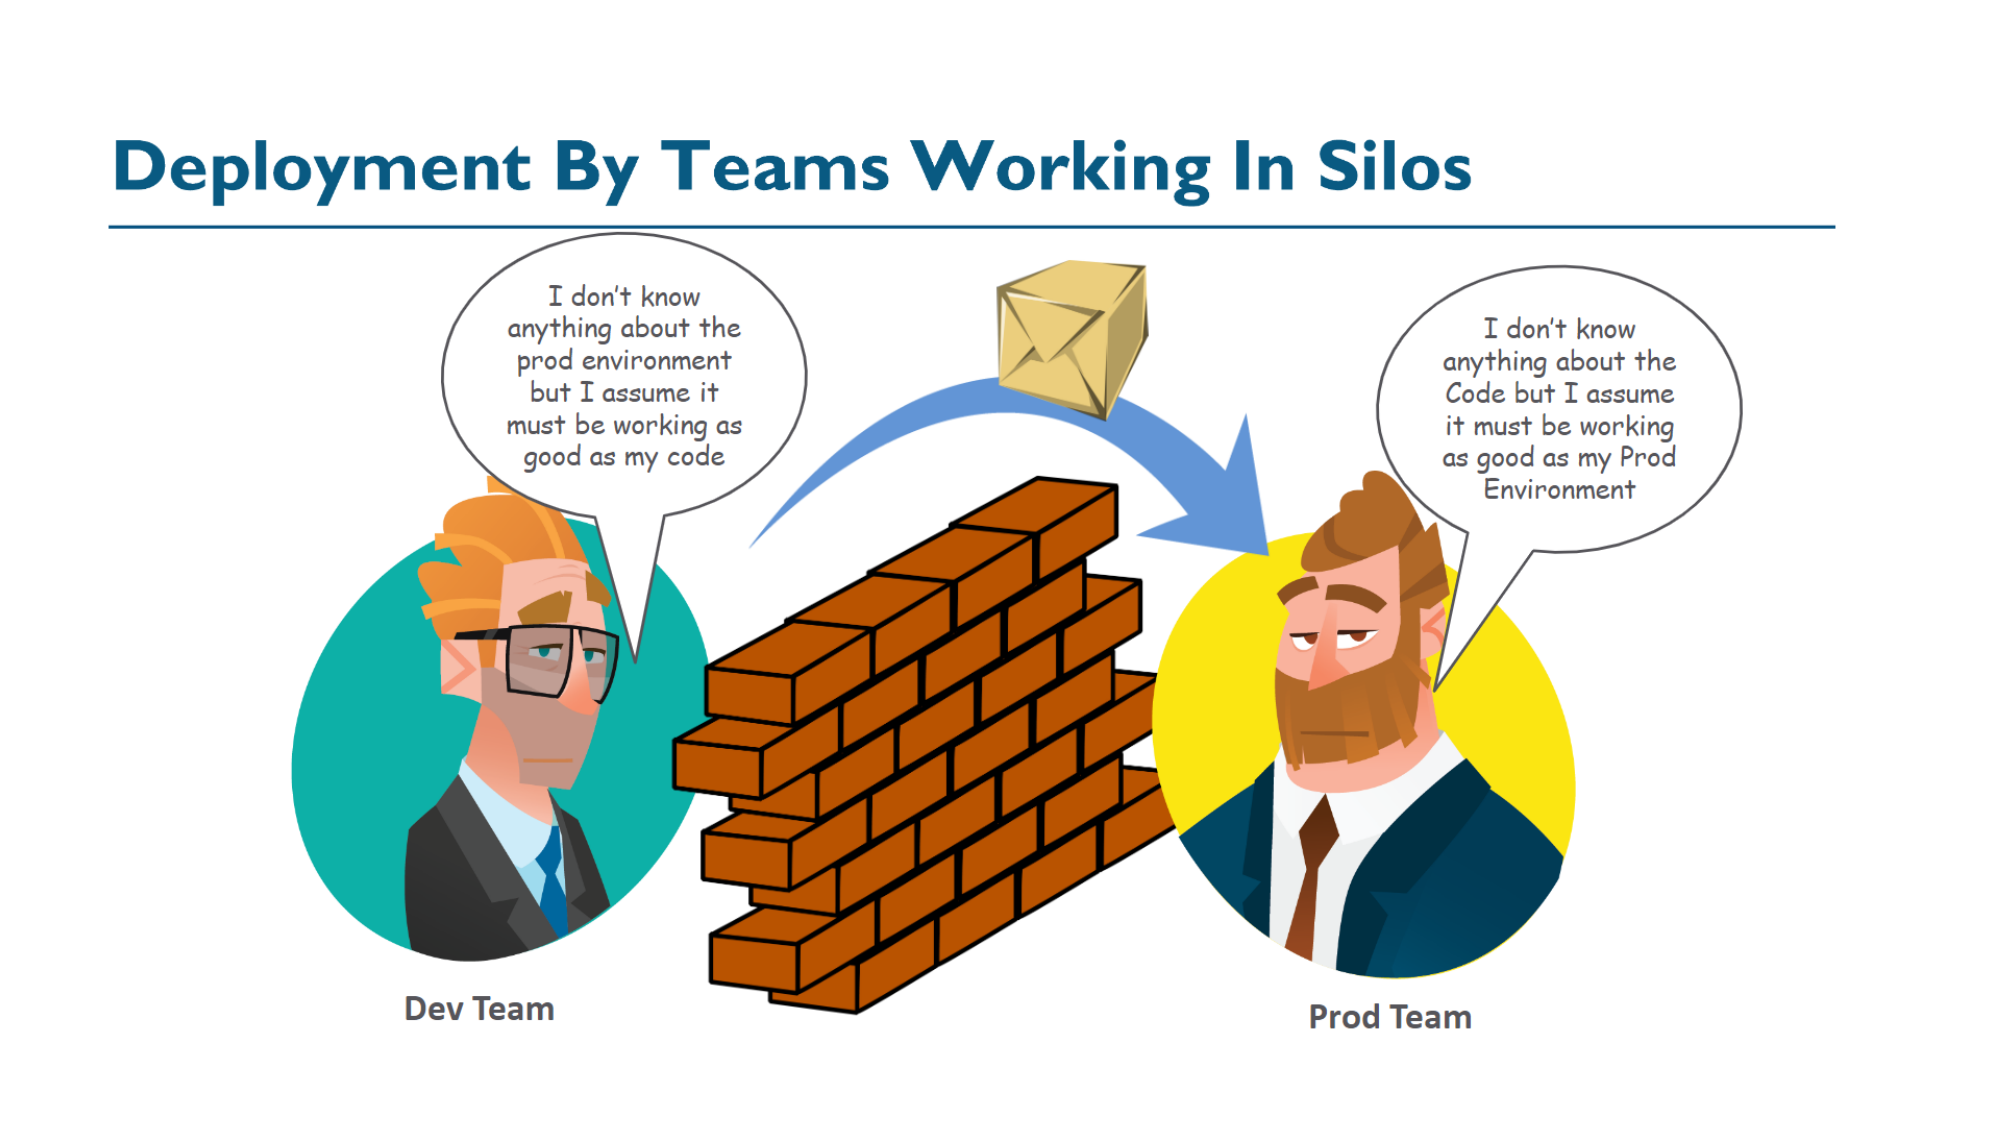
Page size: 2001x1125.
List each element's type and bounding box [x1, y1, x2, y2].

picture [83, 90, 1846, 1035]
